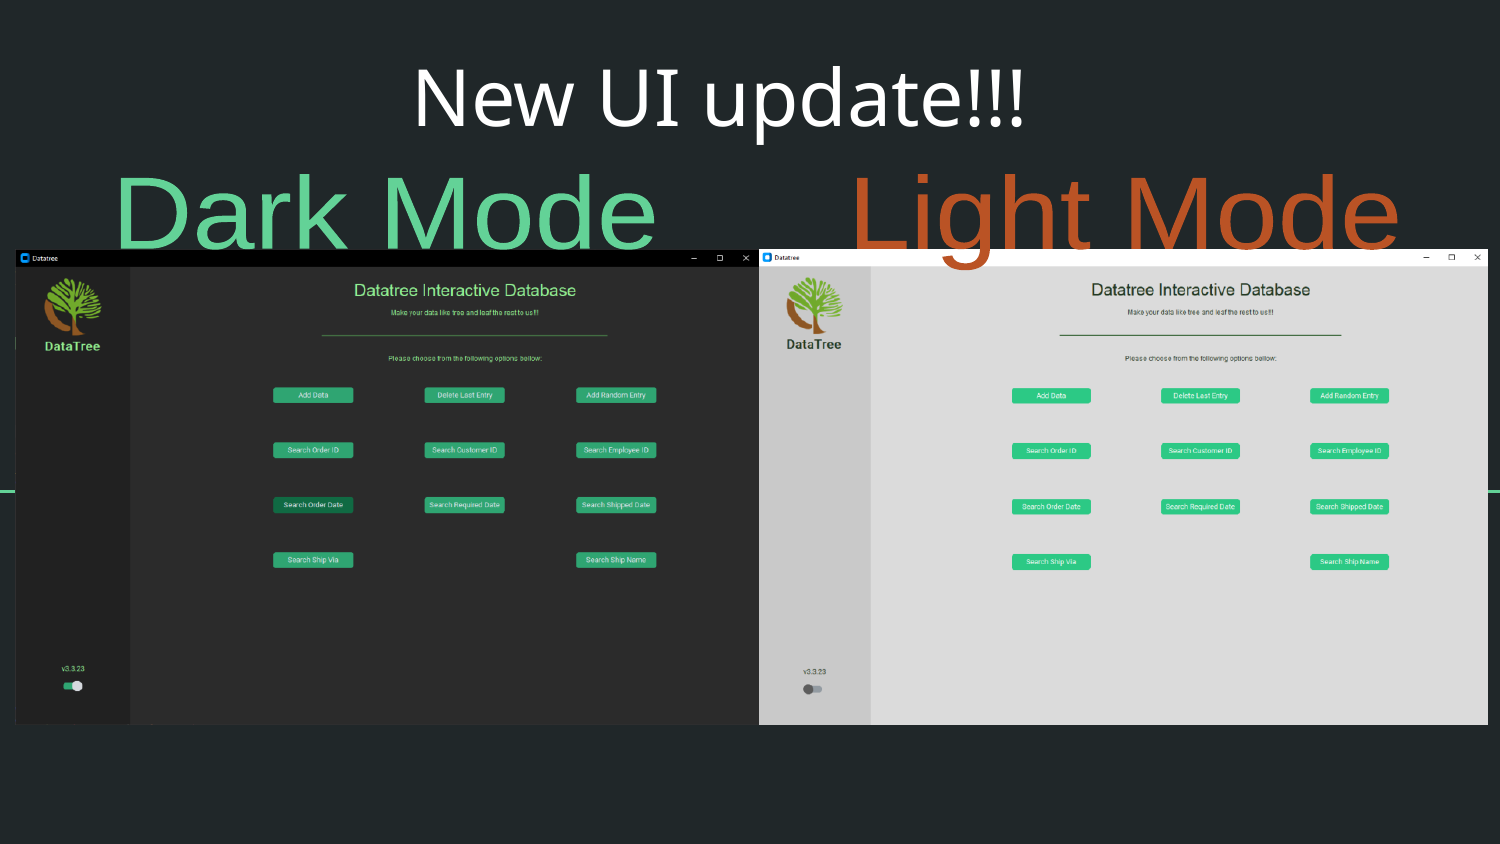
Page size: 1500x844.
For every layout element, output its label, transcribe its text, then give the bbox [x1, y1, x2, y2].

picture [14, 249, 1489, 726]
title New UI update!!! [396, 31, 1104, 158]
